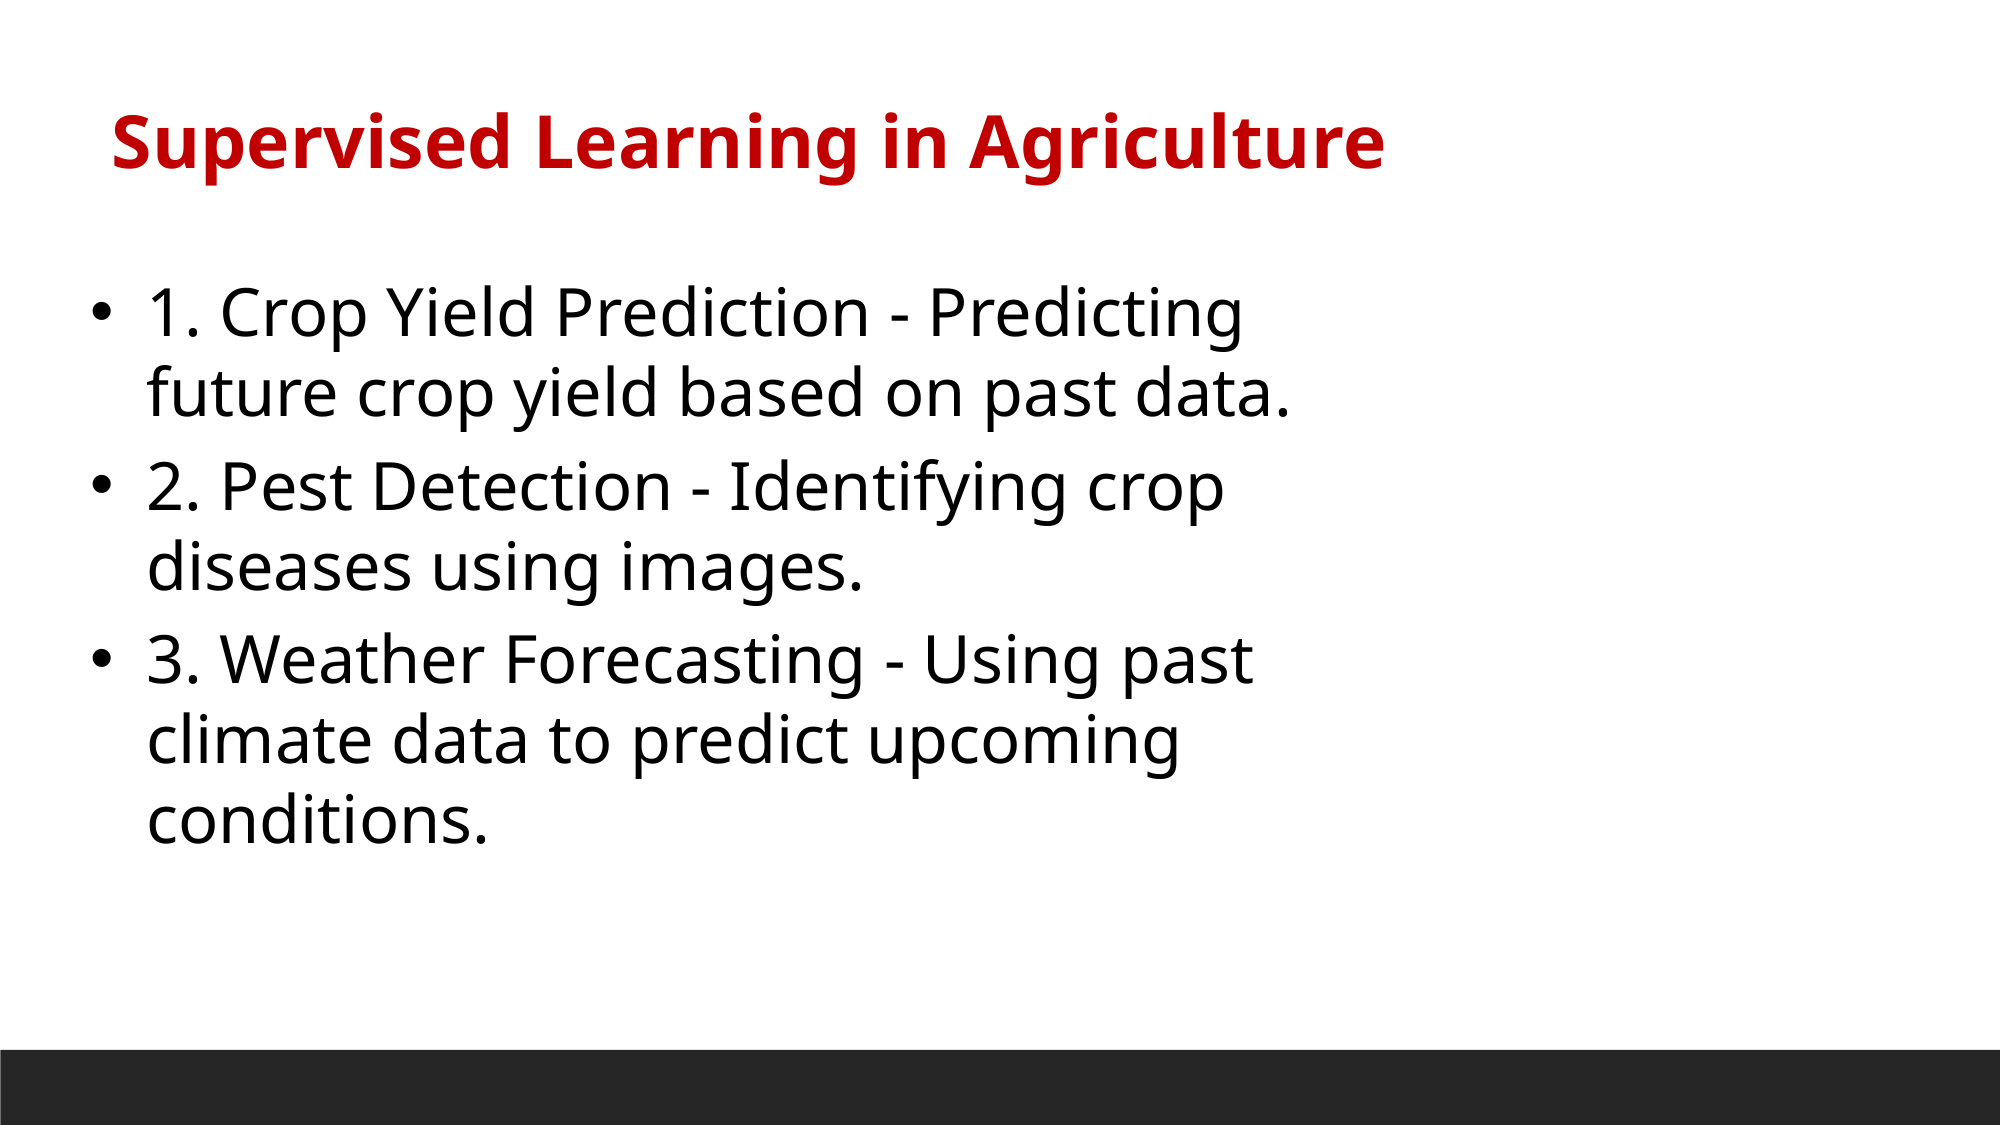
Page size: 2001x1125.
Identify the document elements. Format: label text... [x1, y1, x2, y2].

text_box 1. Crop Yield Prediction - Predicting future crop yield based on past data. 2. Pest Detection - Identifying crop diseases using images. 3. Weather Forecasting - Using past climate data to predict upcoming conditions. [74, 262, 1425, 1005]
text_box Supervised Learning in Agriculture [74, 45, 1425, 233]
